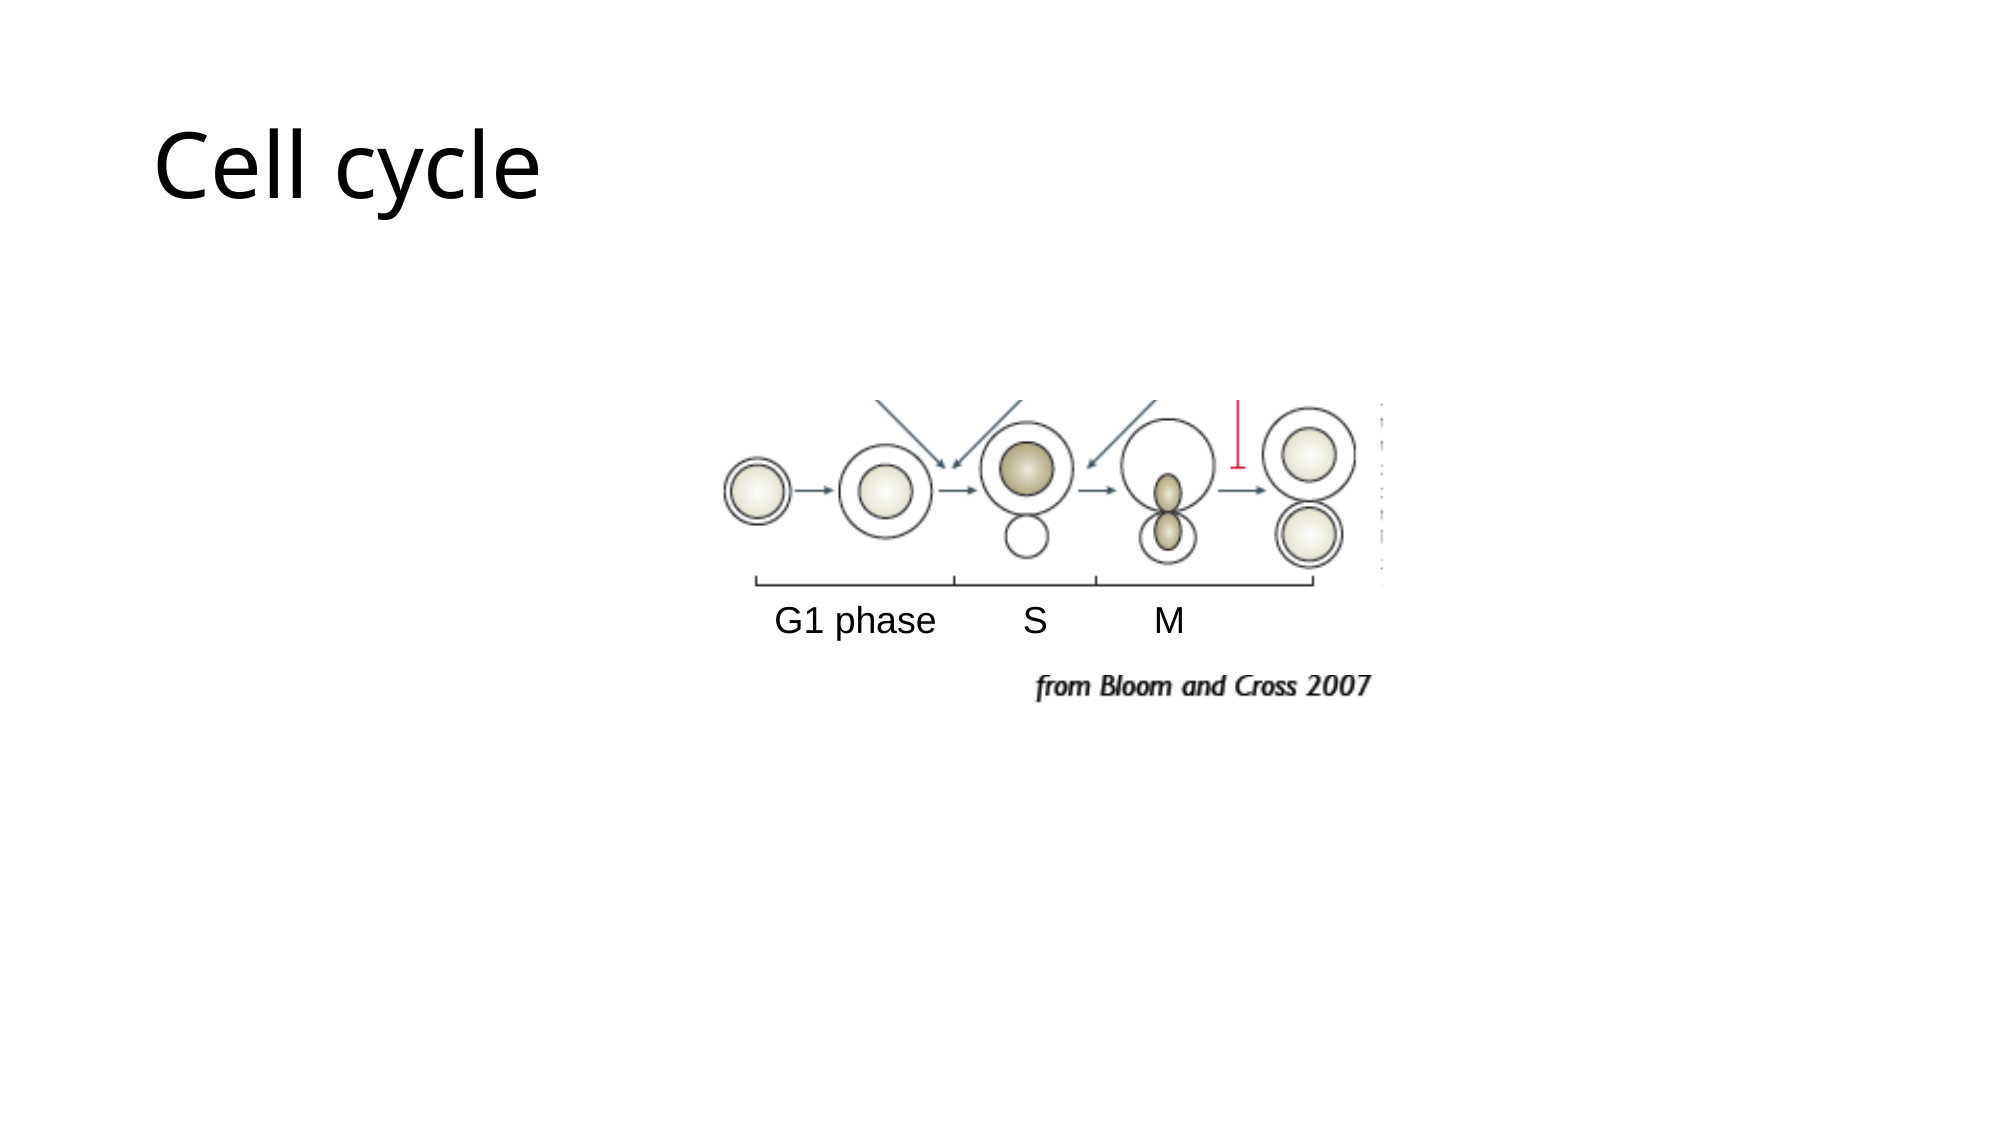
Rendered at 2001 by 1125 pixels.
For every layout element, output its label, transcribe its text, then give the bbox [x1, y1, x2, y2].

text_box G1 phase [759, 589, 952, 648]
title Cell cycle [137, 59, 1863, 278]
text_box M [1138, 589, 1200, 648]
picture [666, 400, 1398, 589]
picture [1019, 675, 1382, 709]
text_box S [1008, 589, 1063, 648]
